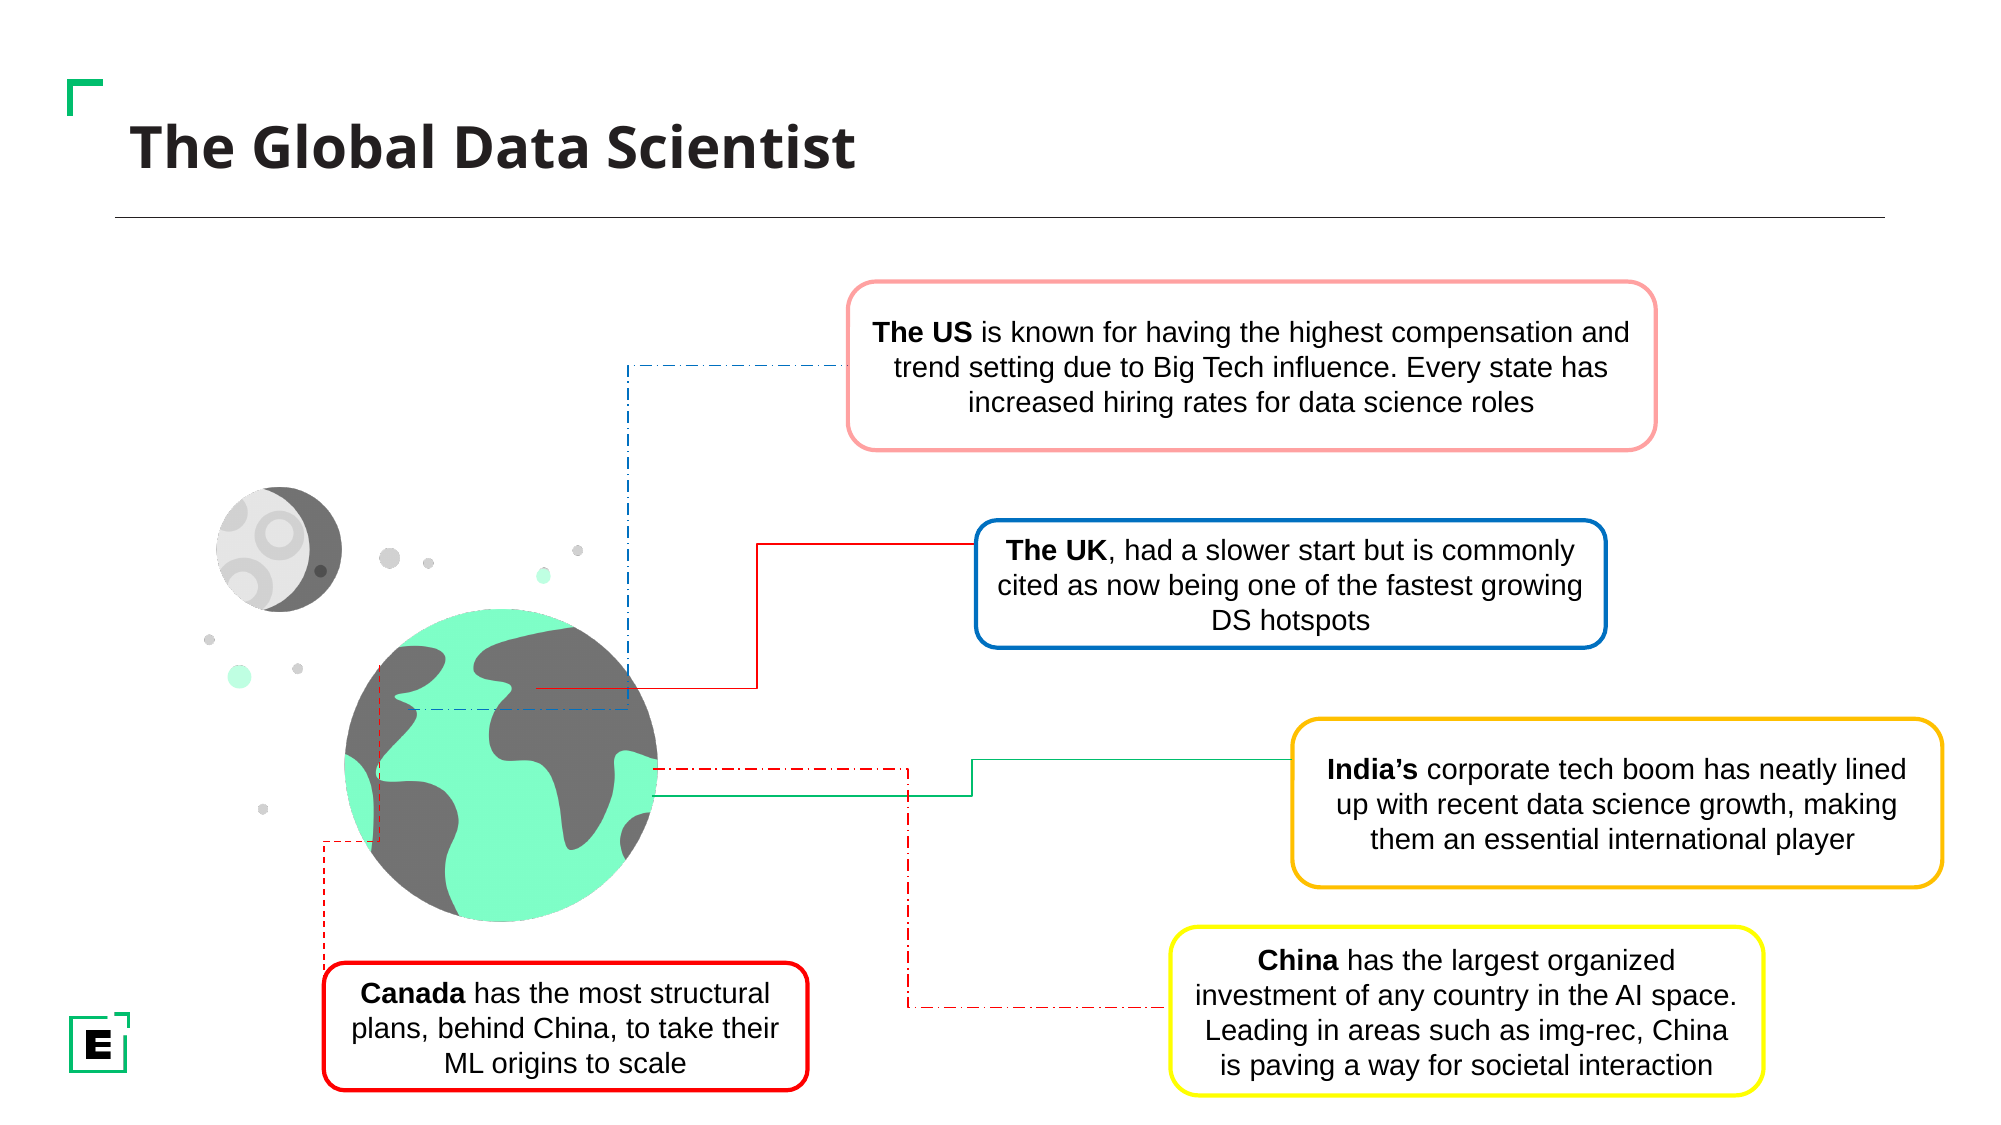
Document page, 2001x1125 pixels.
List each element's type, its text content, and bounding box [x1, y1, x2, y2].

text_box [652, 768, 1164, 1008]
text_box China has the largest organized investment of any country in the AI space. Leading in areas such as img-rec, China is paving a way for societal interaction [1170, 926, 1764, 1096]
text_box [651, 759, 1293, 797]
text_box The UK, had a slower start but is commonly cited as now being one of the fastest growing DS hotspots [976, 520, 1606, 648]
picture [57, 374, 808, 1125]
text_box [535, 543, 978, 689]
text_box The US is known for having the highest compensation and trend setting due to Big Tech influence. Every state has increased hiring rates for data science roles [847, 281, 1656, 451]
text_box India’s corporate tech boom has neatly lined up with recent data science growth, making them an essential international player [1292, 718, 1943, 888]
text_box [175, 813, 528, 870]
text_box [407, 365, 849, 710]
title The Global Data Scientist [114, 112, 1630, 188]
